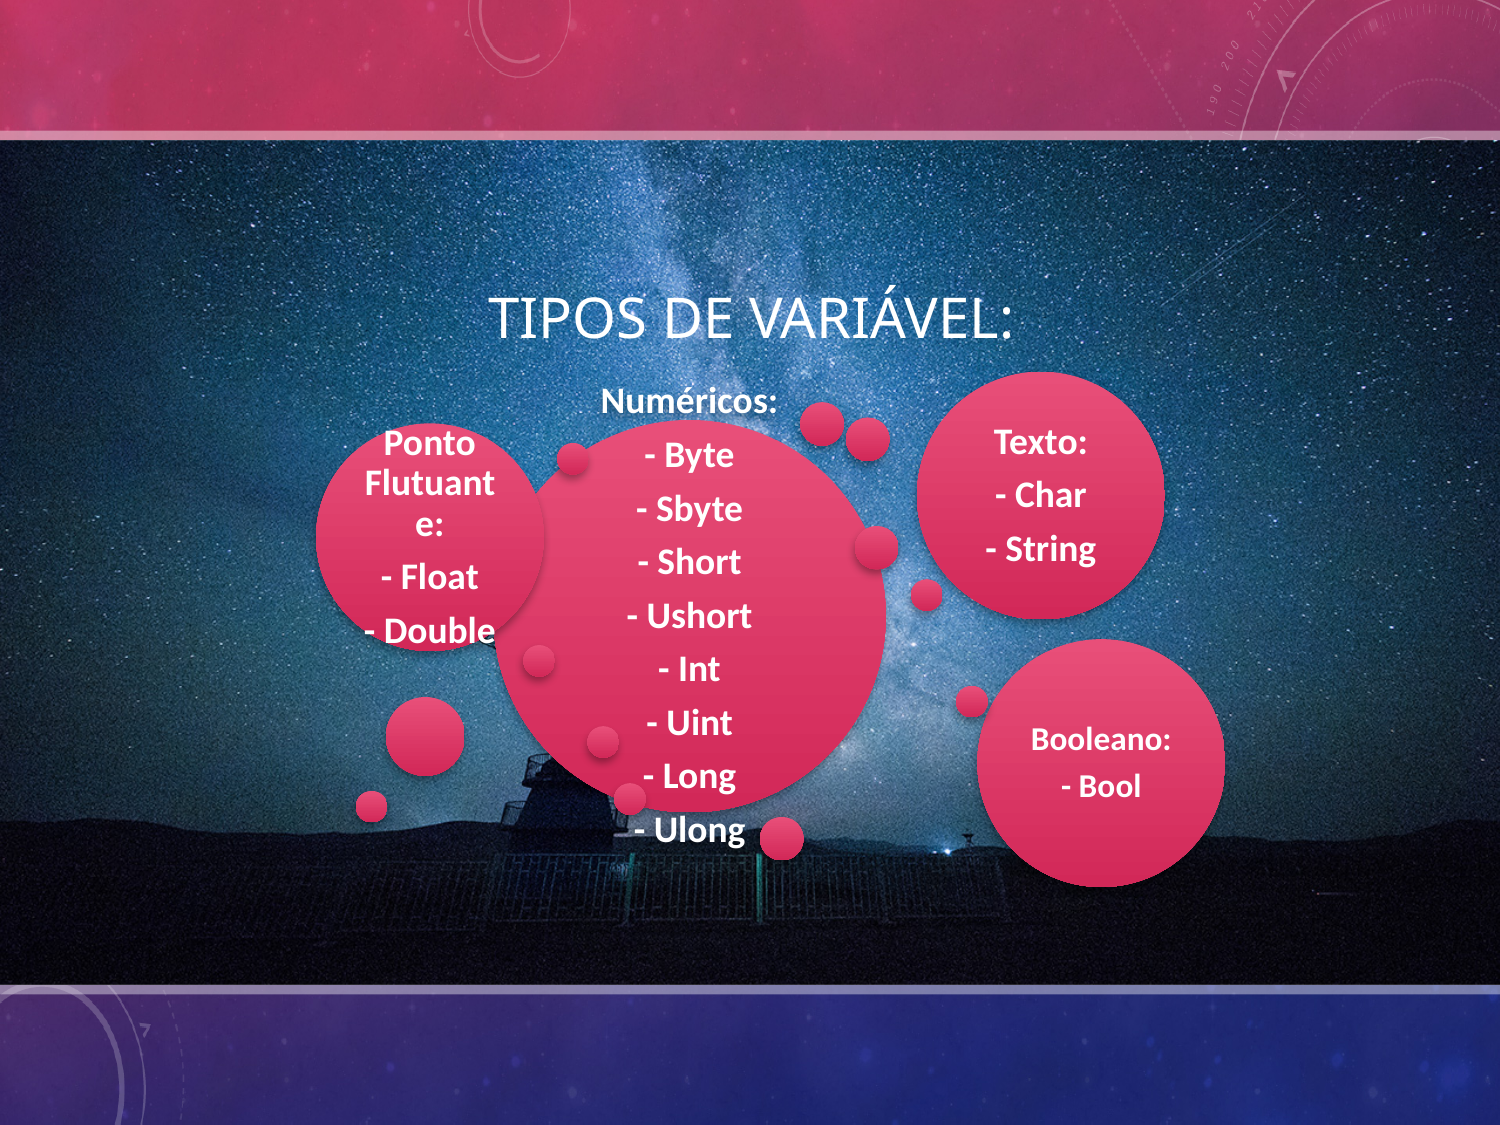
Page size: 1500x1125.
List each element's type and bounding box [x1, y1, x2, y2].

picture [0, 0, 1500, 130]
picture [0, 995, 1500, 1125]
list [315, 403, 1226, 863]
list [0, 140, 1500, 985]
